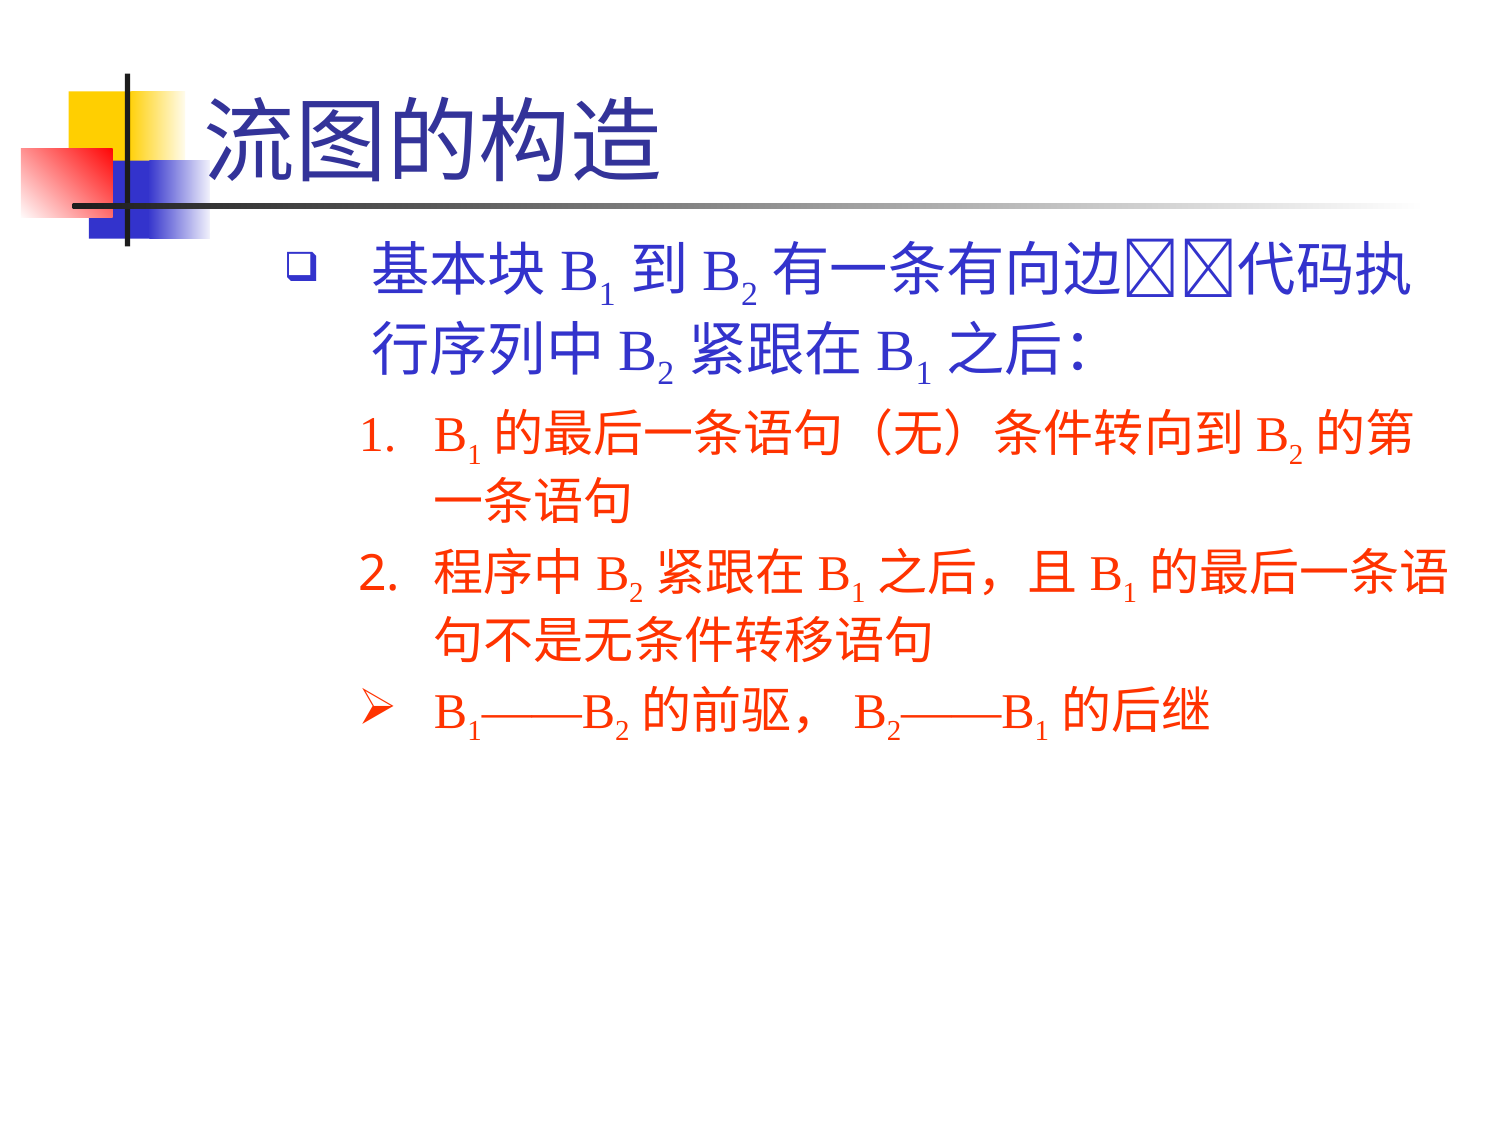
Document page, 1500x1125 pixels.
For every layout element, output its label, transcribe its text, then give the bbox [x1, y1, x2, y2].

list 基本块B1到B2有一条有向边代码执行序列中B2紧跟在B1之后： B1的最后一条语句（无）条件转向到B2的第一条语句 程序中B2紧跟在B1之后，且B1的最后一条语句不是无条件转移语句 B1——B2的前驱，B2——B1的后继 [193, 224, 1469, 1125]
title 流图的构造 [188, 12, 1468, 200]
